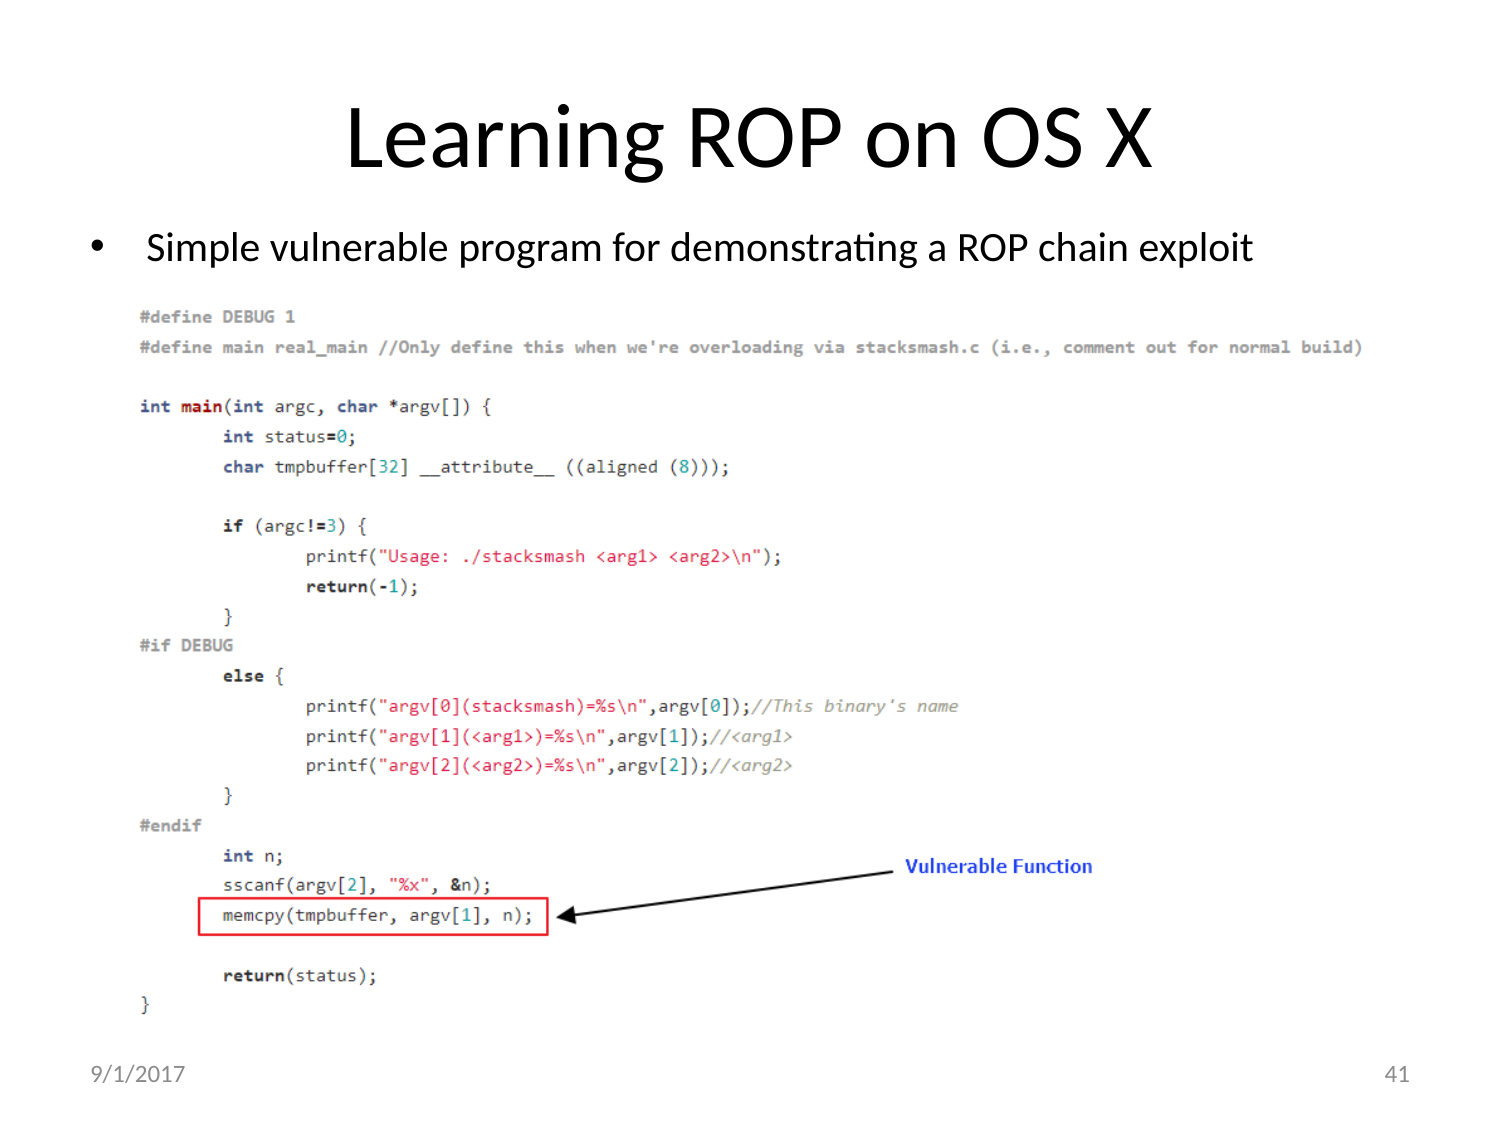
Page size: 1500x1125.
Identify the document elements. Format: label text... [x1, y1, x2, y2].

picture [124, 299, 1376, 1024]
list Simple vulnerable program for demonstrating a ROP chain exploit [75, 212, 1425, 955]
slide_number 41 [1074, 1042, 1425, 1103]
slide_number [75, 1042, 425, 1103]
title Learning ROP on OS X [75, 37, 1425, 212]
